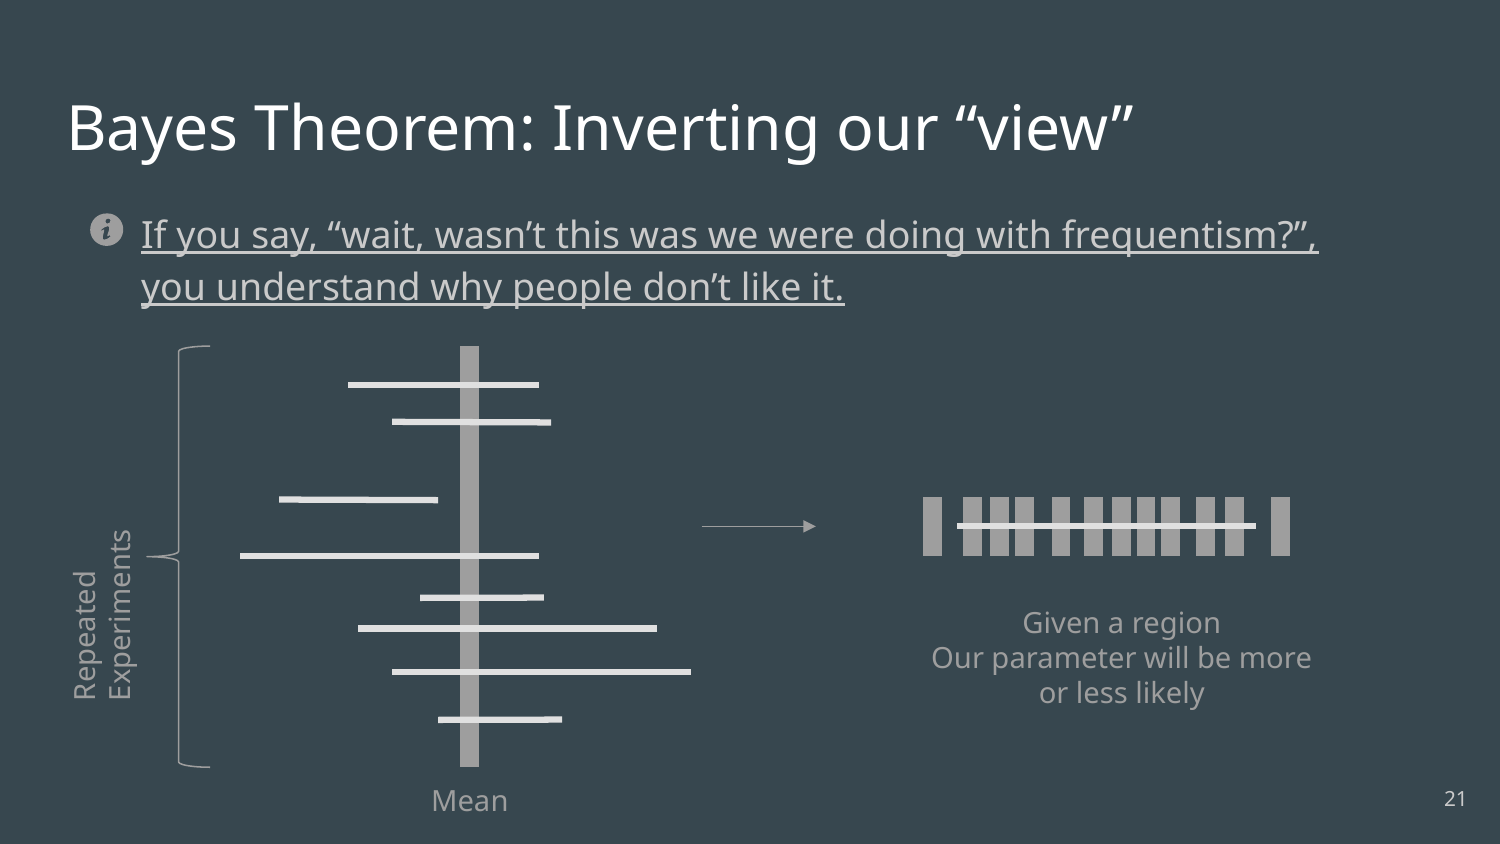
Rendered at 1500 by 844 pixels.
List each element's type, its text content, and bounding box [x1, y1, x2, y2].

text_box Mean [400, 767, 539, 810]
text_box [90, 213, 124, 246]
text_box Given a region Our parameter will be more or less likely [909, 589, 1335, 710]
text_box Repeated Experiments [51, 397, 117, 717]
text_box [146, 346, 211, 768]
slide_number ‹#› [1392, 767, 1483, 833]
title Bayes Theorem: Inverting our “view” [51, 72, 1449, 167]
list If you say, “wait, wasn’t this was we were doing with frequentism?”, you understand why people don’t like it. [51, 189, 1399, 271]
